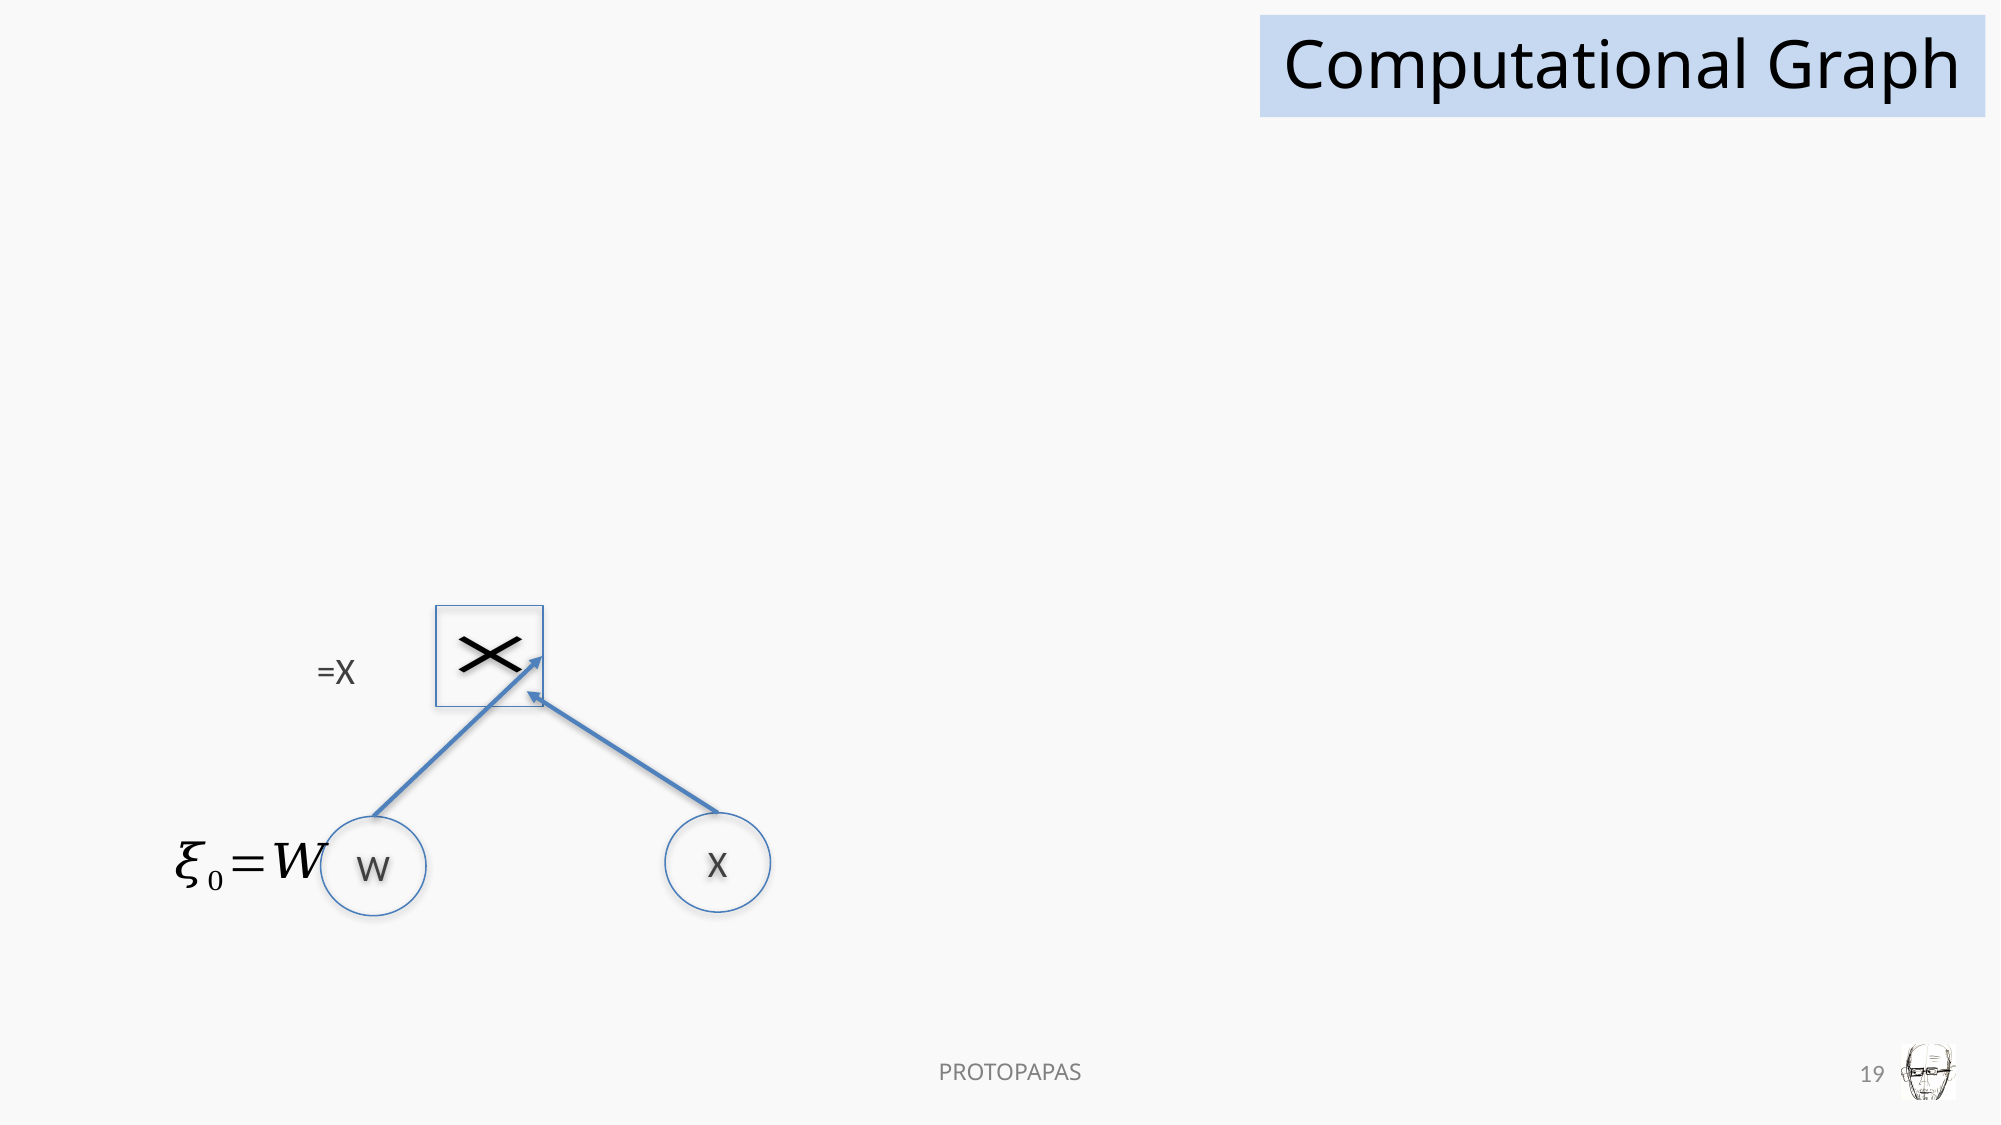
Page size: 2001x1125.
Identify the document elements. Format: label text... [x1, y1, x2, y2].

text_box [226, 594, 543, 706]
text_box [373, 691, 453, 817]
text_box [170, 816, 427, 916]
picture [1901, 1044, 1956, 1100]
text_box Computational Graph [1260, 14, 1986, 118]
text_box X [664, 812, 772, 913]
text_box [526, 690, 718, 813]
